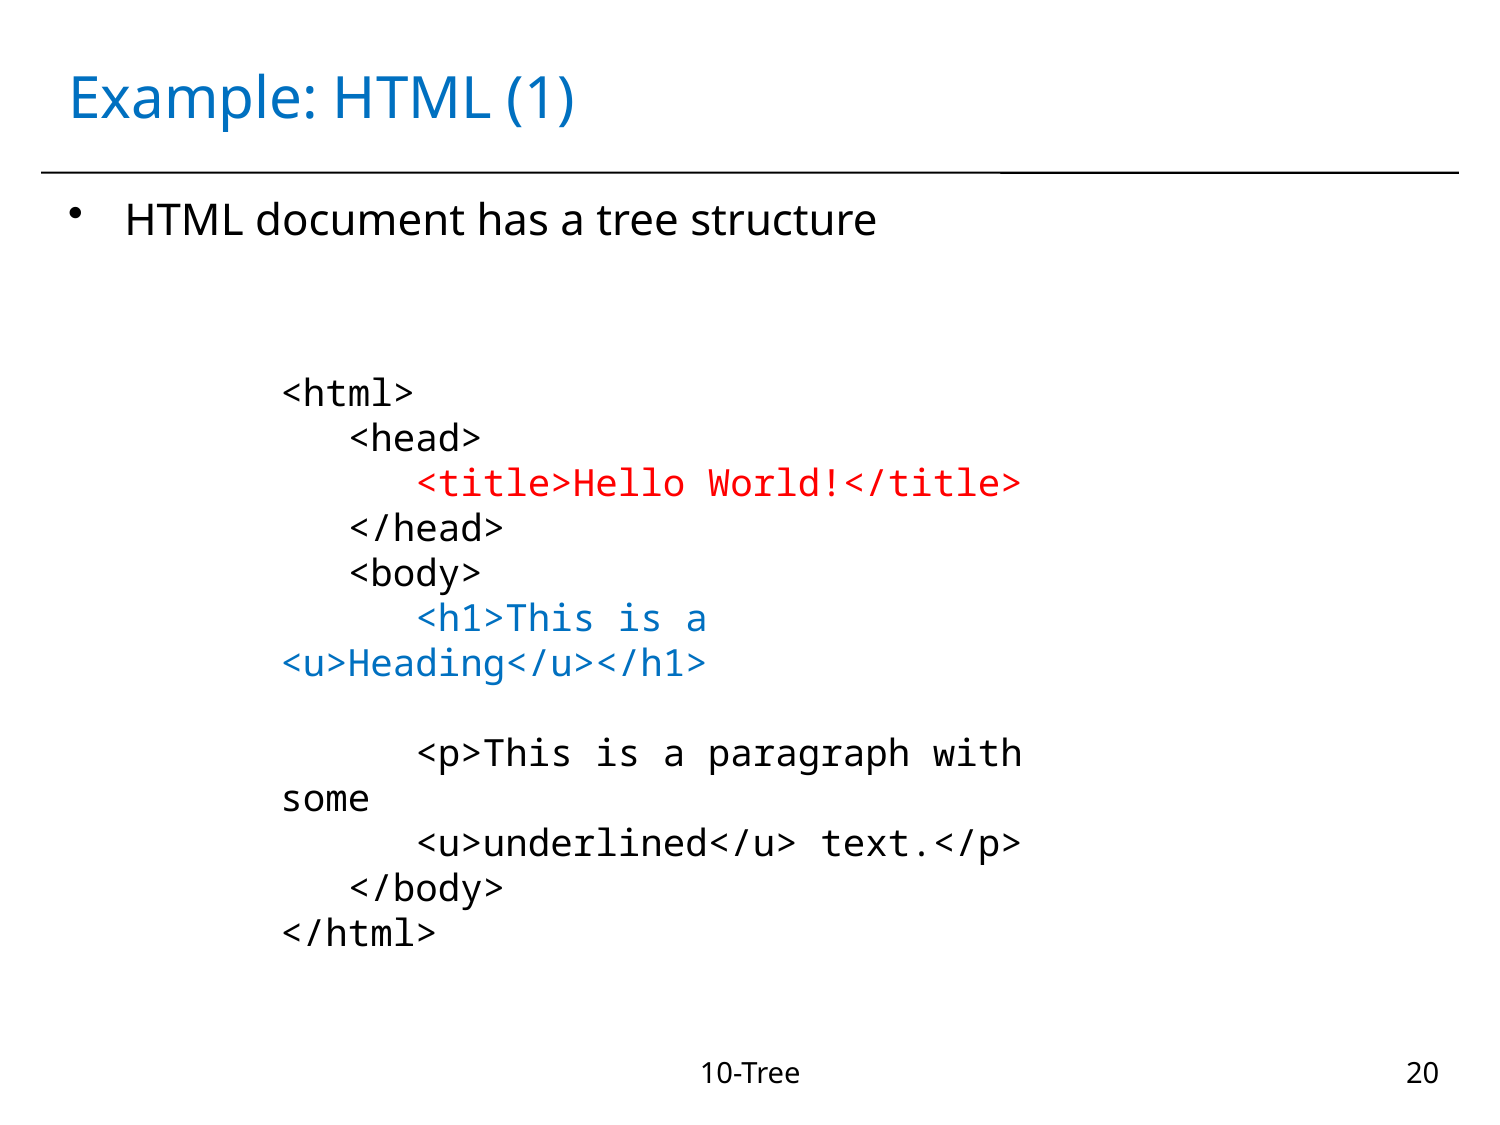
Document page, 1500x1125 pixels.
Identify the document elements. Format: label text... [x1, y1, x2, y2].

list HTML document has a tree structure [52, 184, 1448, 481]
slide_number 20 [1104, 1046, 1455, 1125]
footer 10-Tree [502, 1046, 999, 1125]
title Example: HTML (1) [52, 30, 1448, 159]
text_box <html> <head> <title>Hello World!</title> </head> <body> <h1>This is a <u>Heading</u></h1> <p>This is a paragraph with some <u>underlined</u> text.</p> </body> </html> [265, 361, 1134, 1007]
